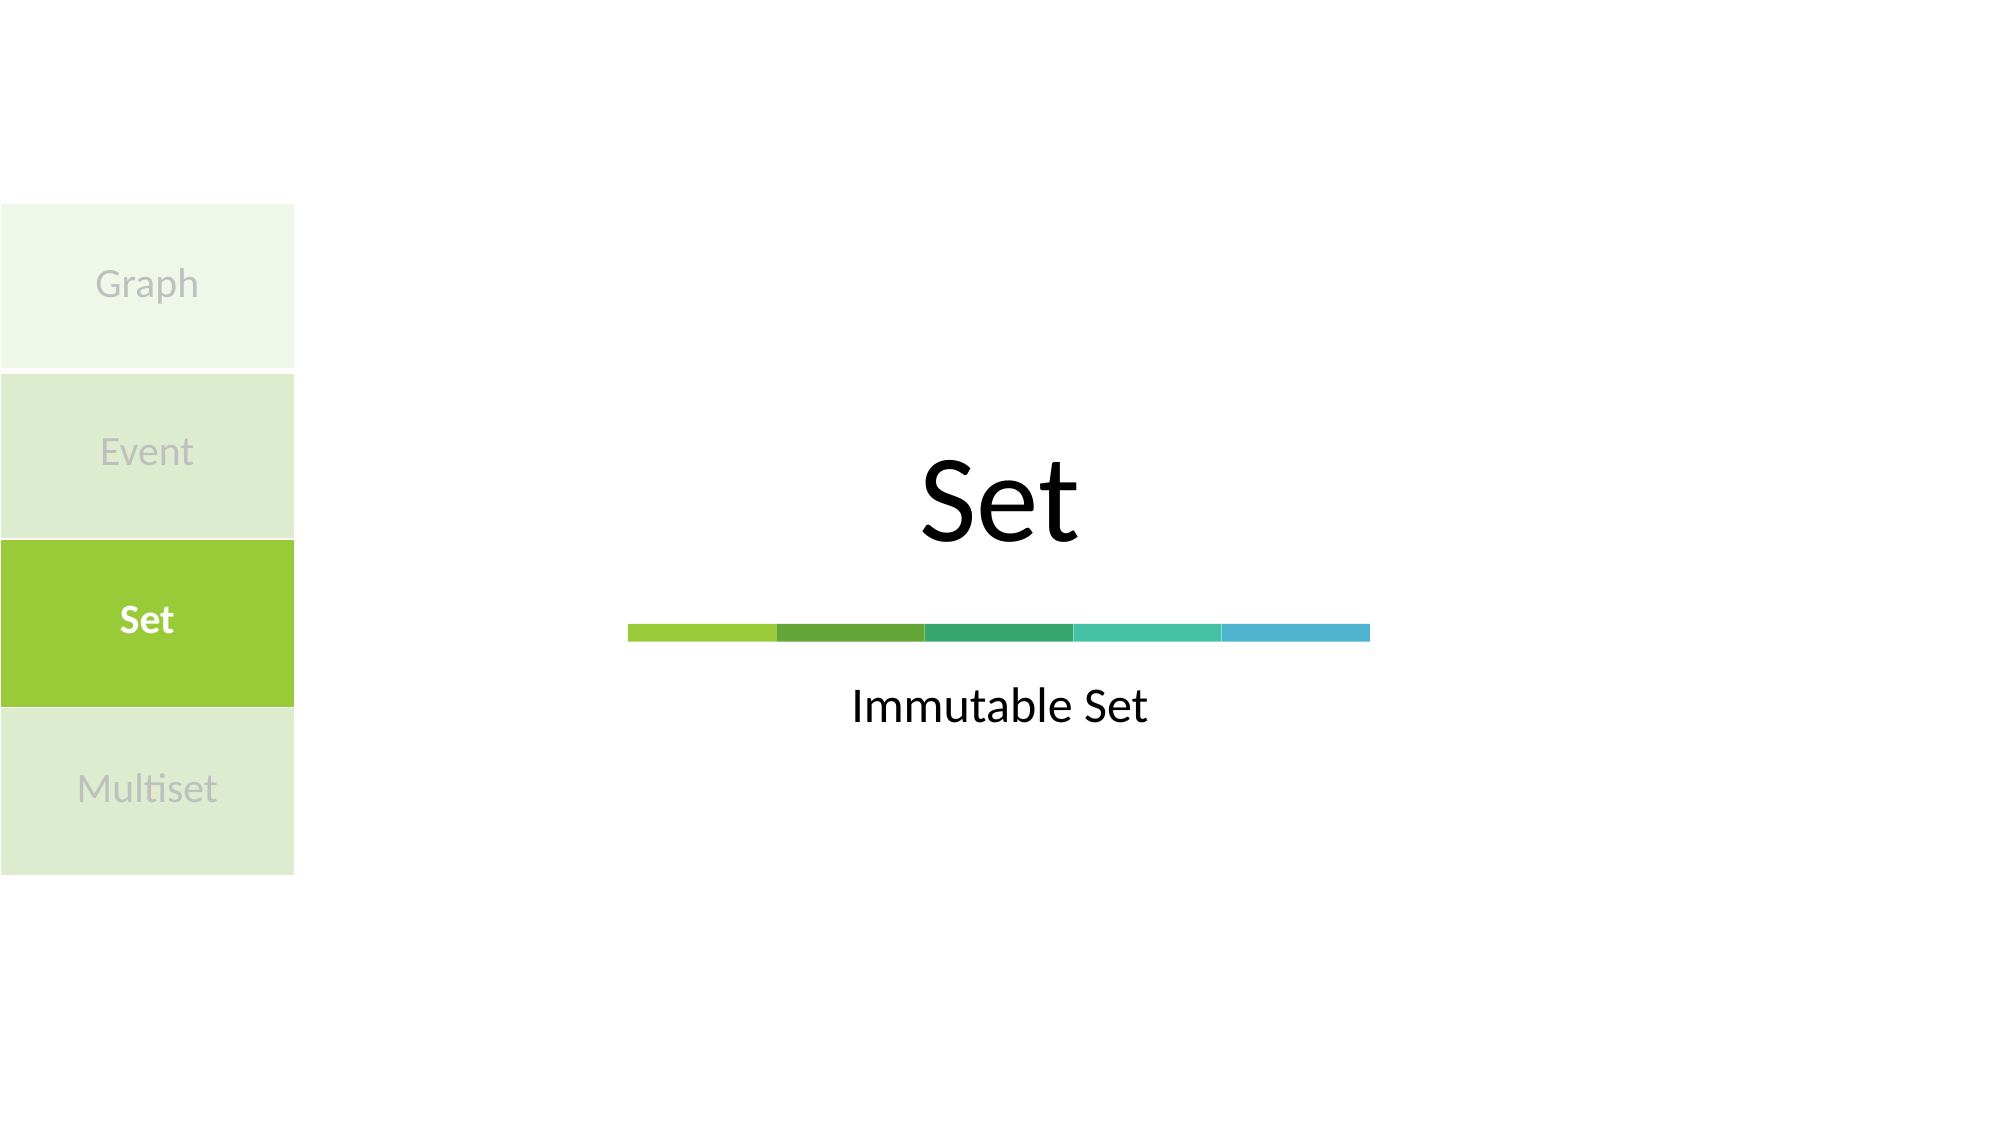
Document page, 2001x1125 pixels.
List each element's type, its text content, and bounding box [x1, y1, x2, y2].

table_cell Set [1, 540, 294, 707]
table_cell Multiset [1, 708, 294, 875]
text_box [627, 623, 1370, 642]
table_cell Event [1, 374, 294, 538]
title Set [249, 184, 1750, 576]
subtitle Immutable Set [296, 590, 1750, 863]
table_header Graph [1, 204, 294, 368]
